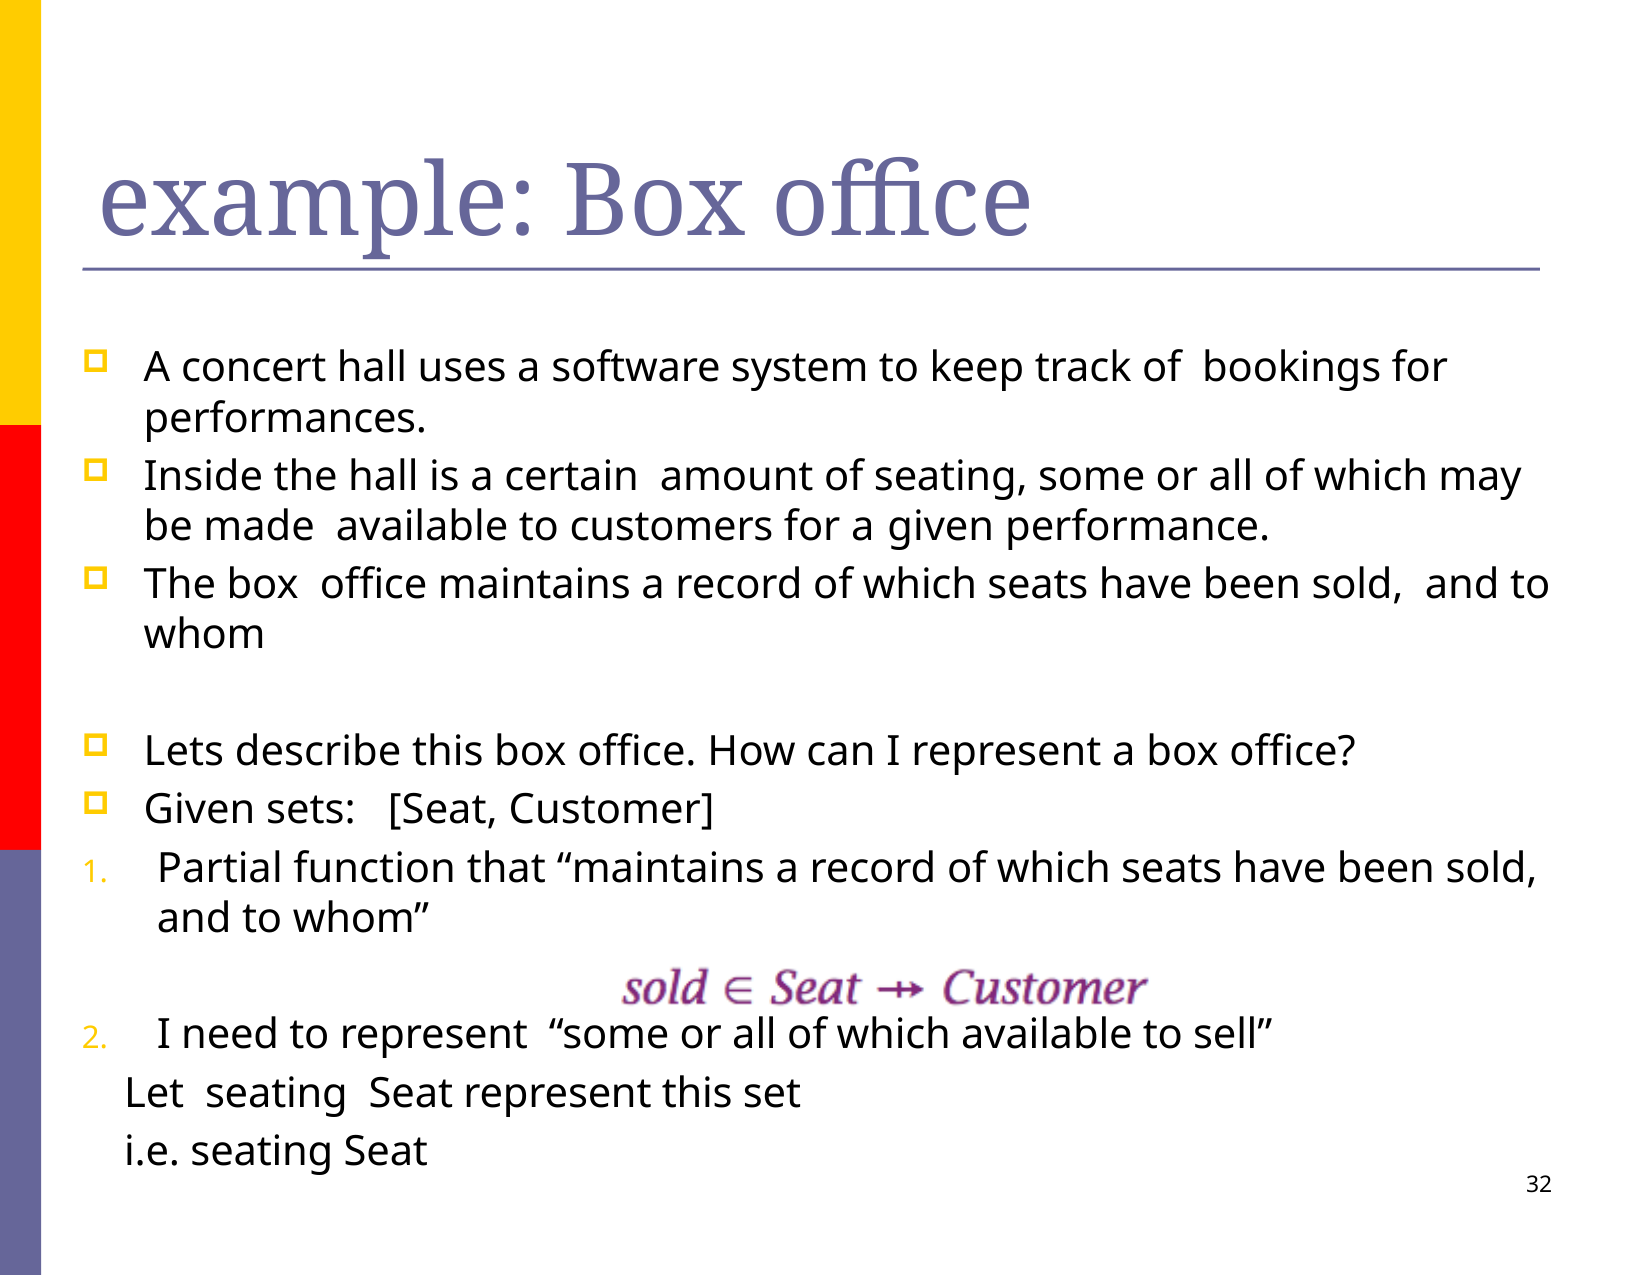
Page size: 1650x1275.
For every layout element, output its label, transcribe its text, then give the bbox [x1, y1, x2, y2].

title example: Box office [82, 51, 1568, 264]
slide_number 32 [1182, 1161, 1568, 1247]
picture [612, 937, 1163, 1035]
